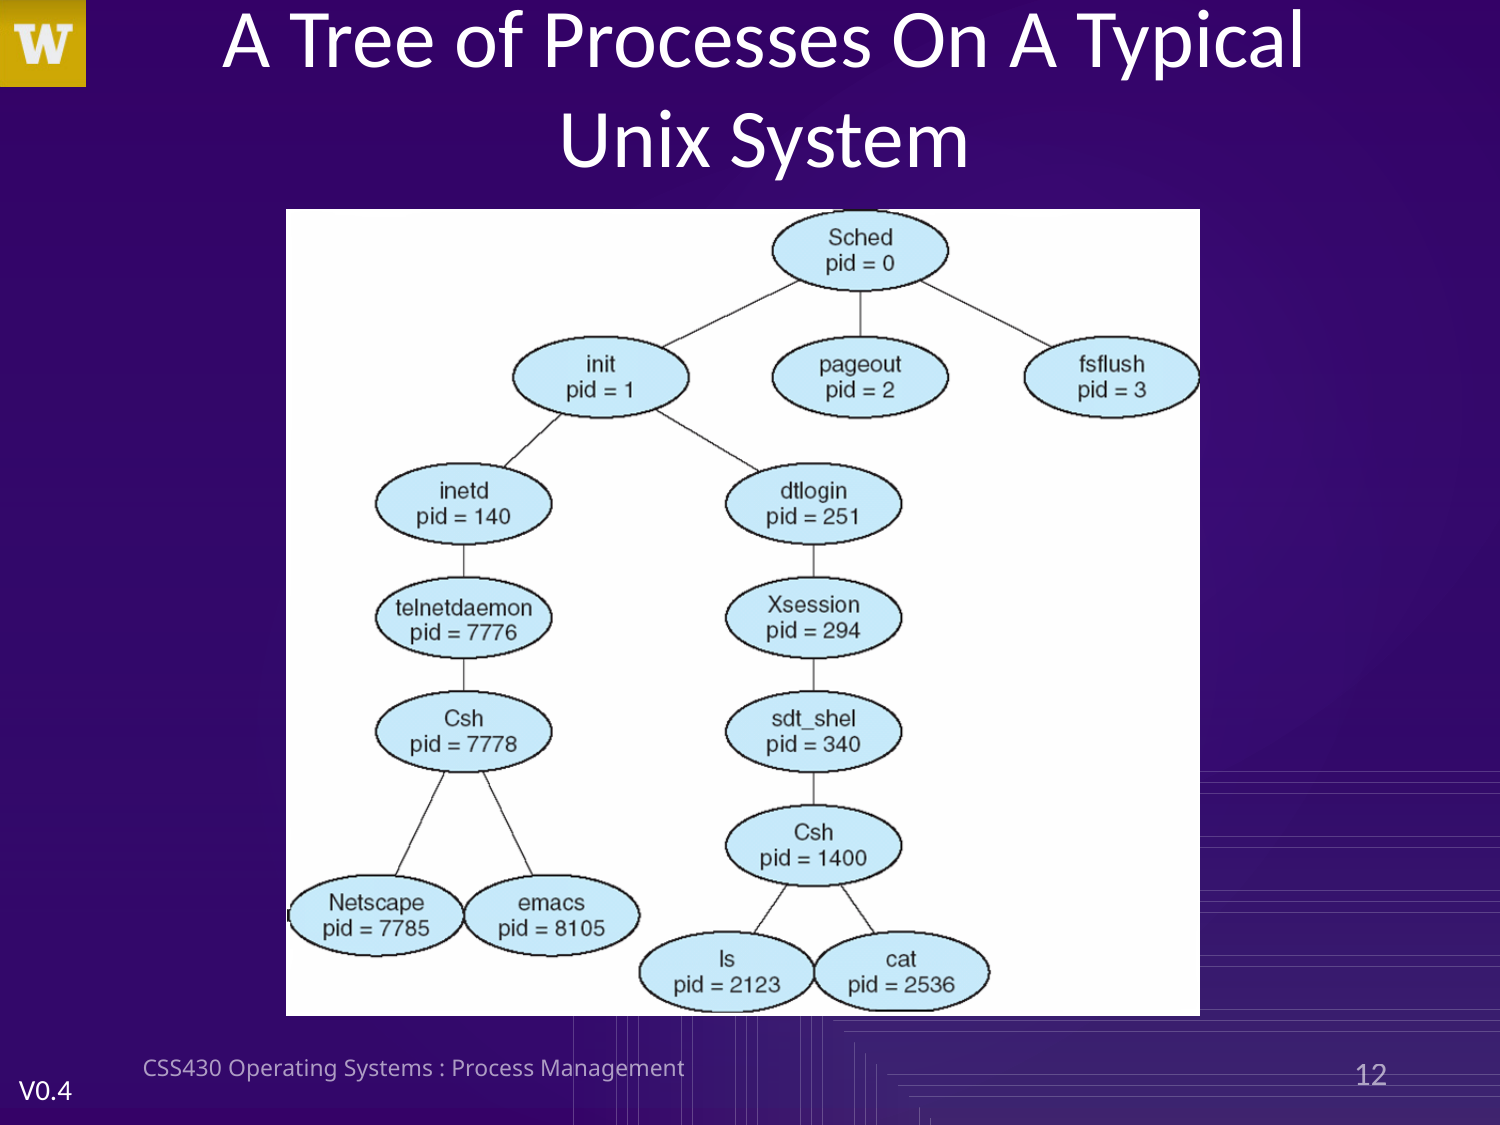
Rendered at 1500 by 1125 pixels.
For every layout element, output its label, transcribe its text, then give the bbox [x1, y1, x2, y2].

picture [0, 0, 86, 87]
footer CSS430 Operating Systems : Process Management [127, 1039, 885, 1100]
title A Tree of Processes On A Typical Unix System [127, 24, 1403, 144]
picture [285, 209, 1201, 1016]
slide_number 12 [1235, 1039, 1403, 1100]
